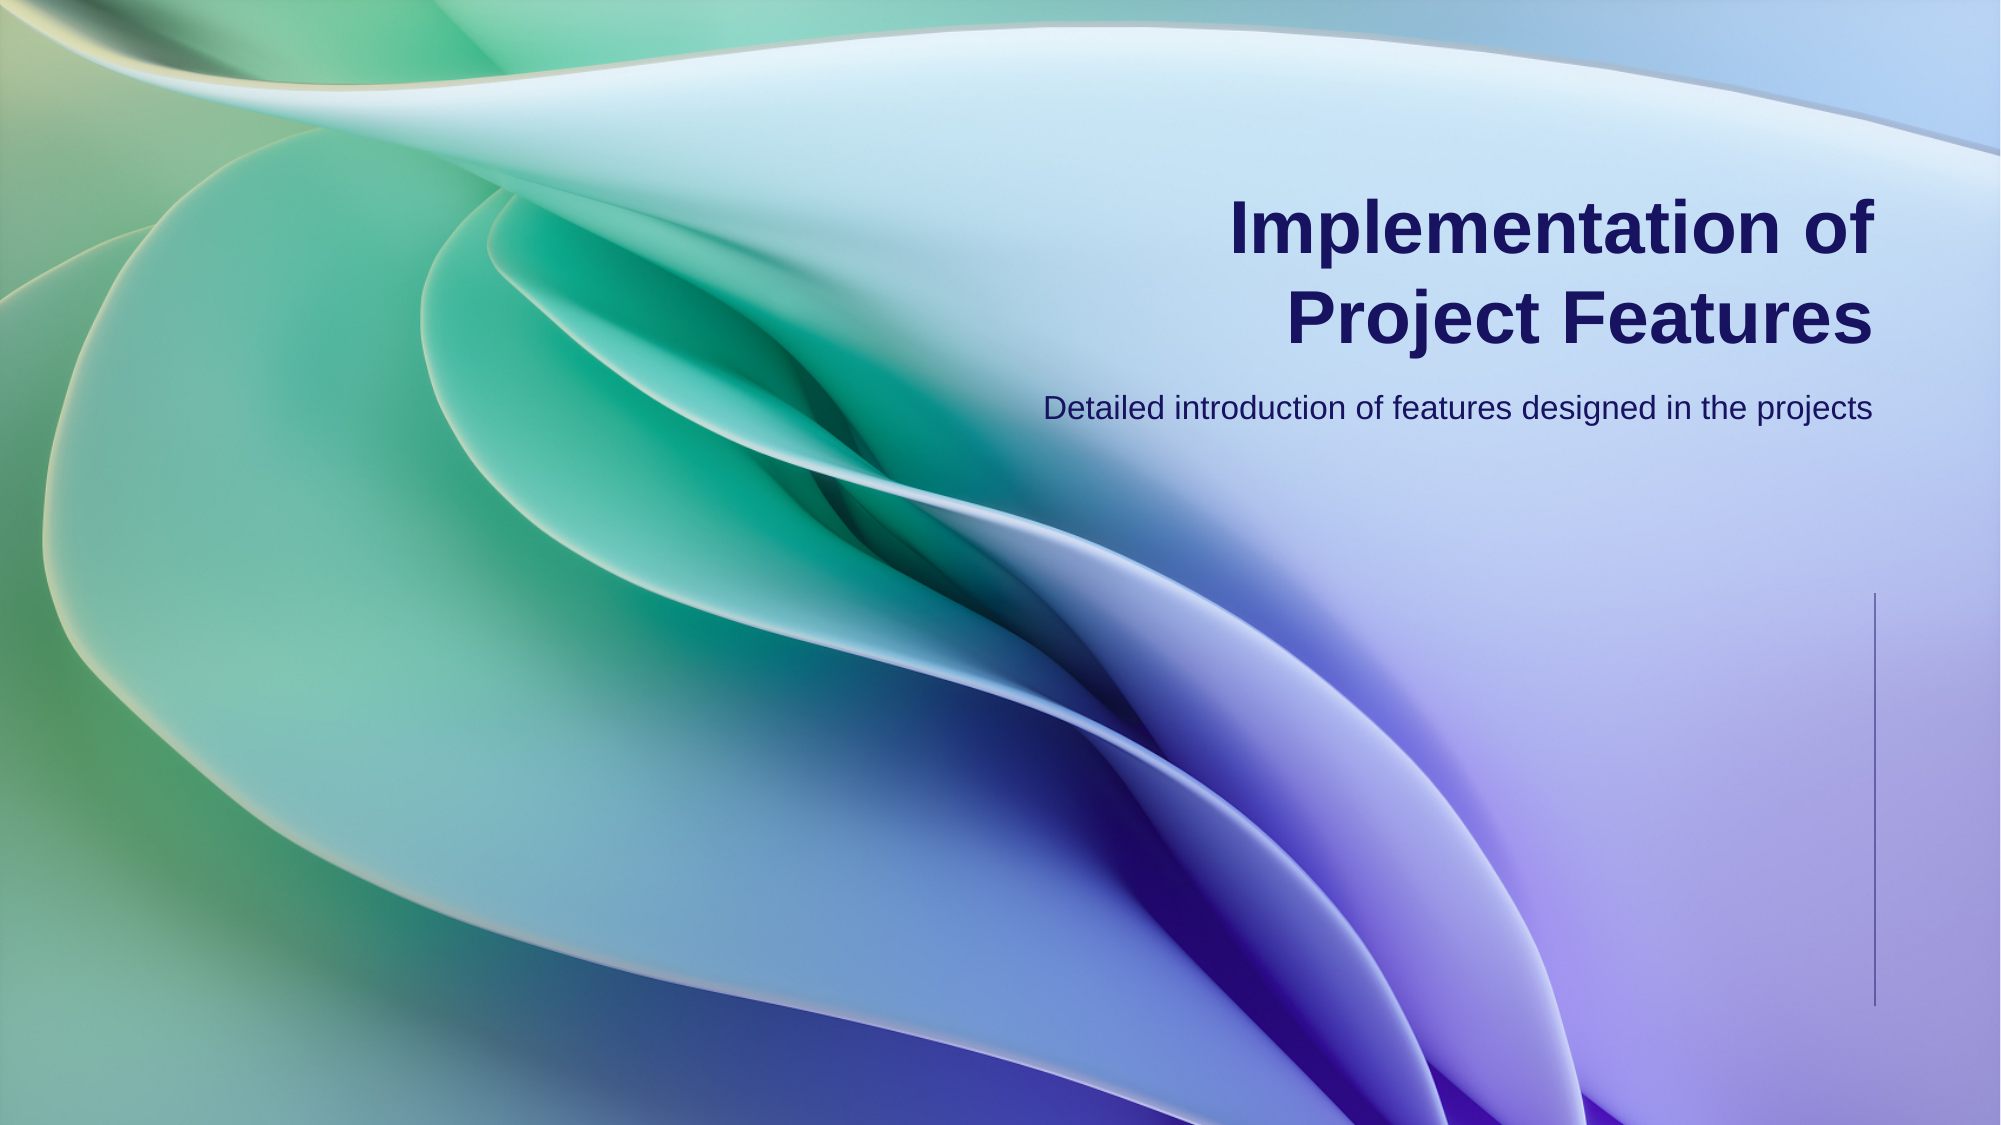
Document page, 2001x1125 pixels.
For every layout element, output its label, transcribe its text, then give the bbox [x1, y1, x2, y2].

text_box Implementation of Project Features [1059, 72, 1890, 366]
text_box Detailed introduction of features designed in the projects [939, 367, 1890, 563]
picture [0, 0, 2001, 1125]
